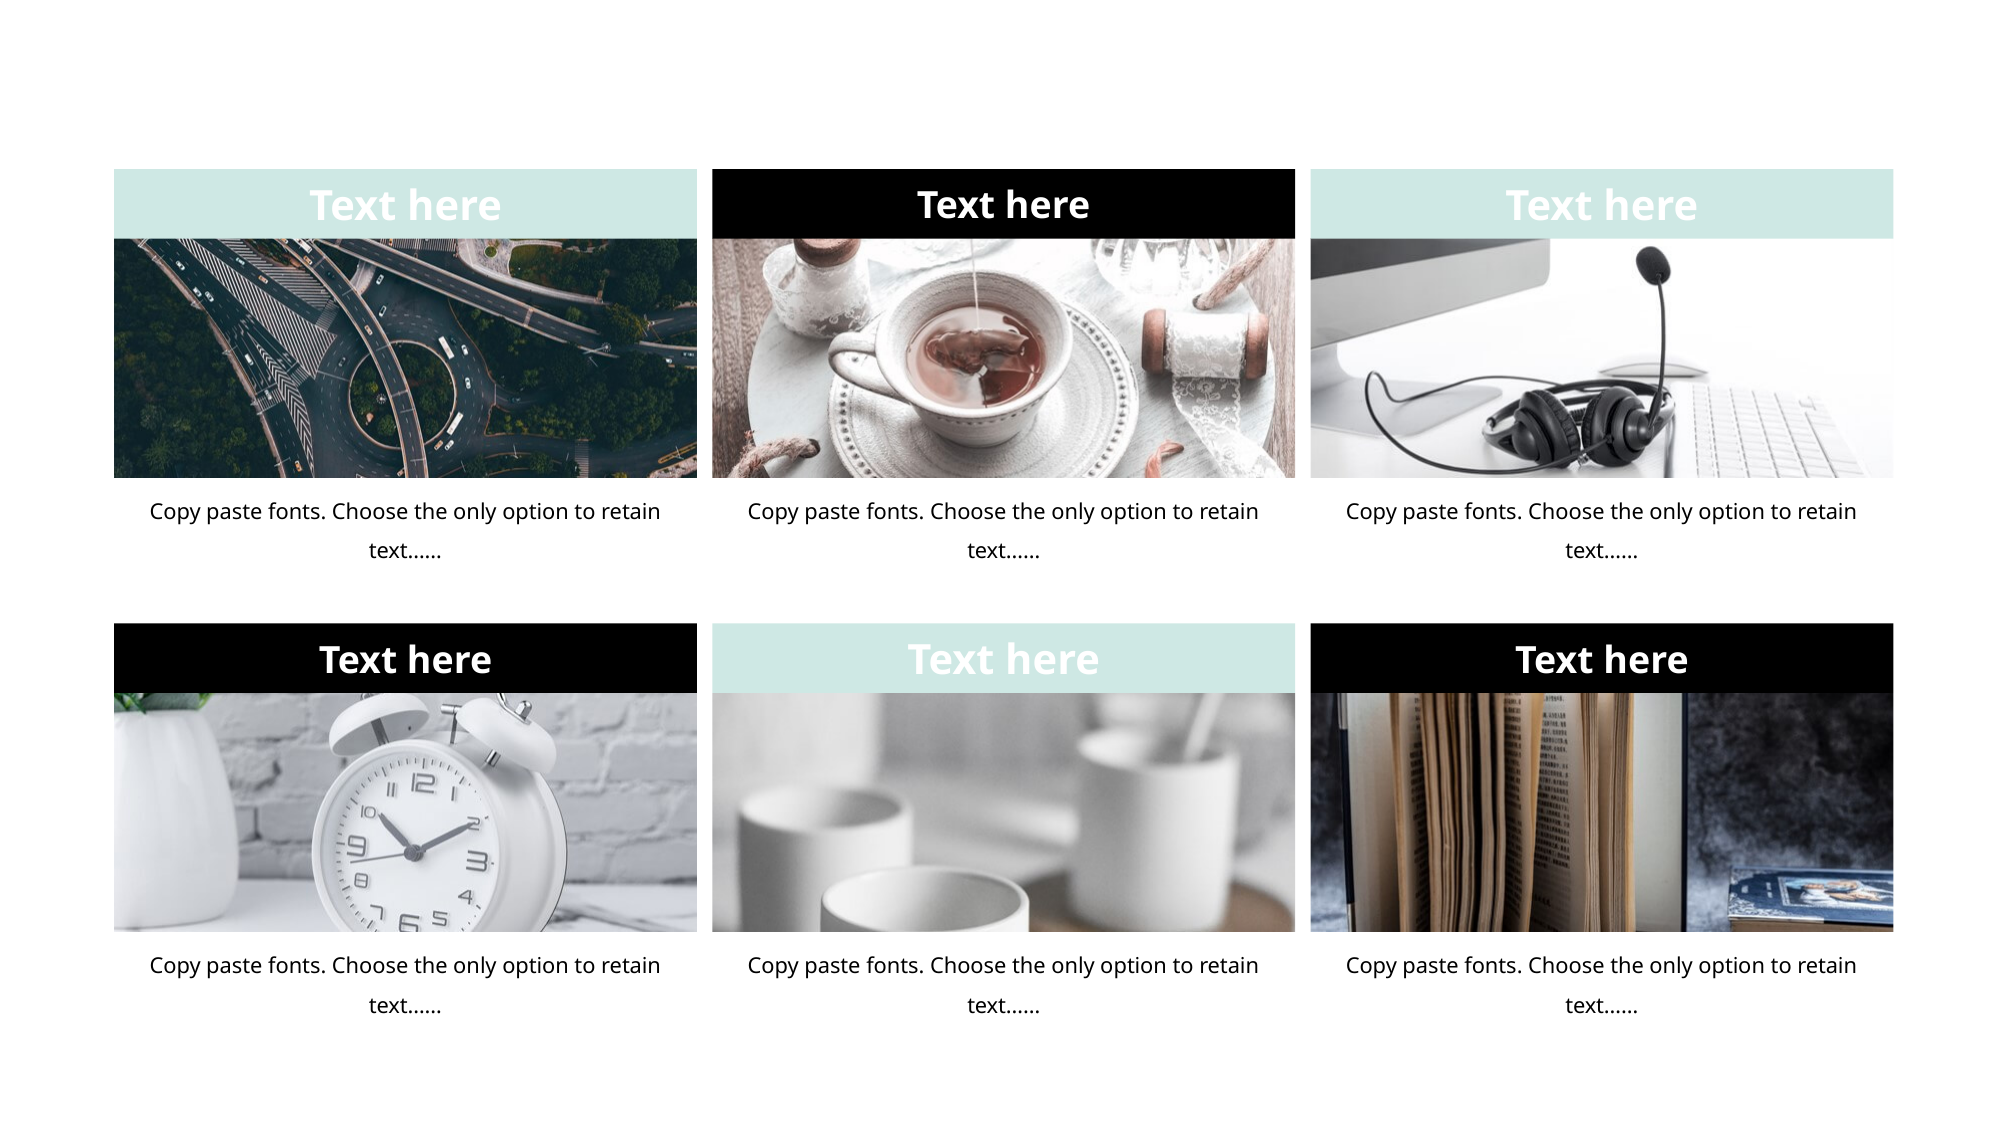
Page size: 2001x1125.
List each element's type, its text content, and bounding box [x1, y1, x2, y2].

text_box Text here [712, 169, 1296, 239]
text_box Text here [114, 623, 697, 693]
text_box Text here [1310, 168, 1894, 240]
text_box Copy paste fonts. Choose the only option to retain text…… [114, 931, 697, 1032]
text_box Copy paste fonts. Choose the only option to retain text…… [712, 477, 1296, 577]
text_box [711, 238, 1296, 479]
text_box [113, 692, 698, 933]
text_box Copy paste fonts. Choose the only option to retain text…… [712, 931, 1296, 1032]
text_box Copy paste fonts. Choose the only option to retain text…… [1310, 931, 1894, 1032]
text_box Copy paste fonts. Choose the only option to retain text…… [1310, 477, 1894, 577]
text_box [1310, 240, 1894, 477]
text_box [711, 694, 1296, 933]
text_box Text here [1310, 623, 1894, 693]
text_box Text here [113, 168, 698, 240]
text_box Text here [711, 622, 1296, 694]
text_box [113, 240, 698, 479]
text_box [1310, 693, 1894, 931]
text_box Copy paste fonts. Choose the only option to retain text…… [114, 477, 697, 577]
